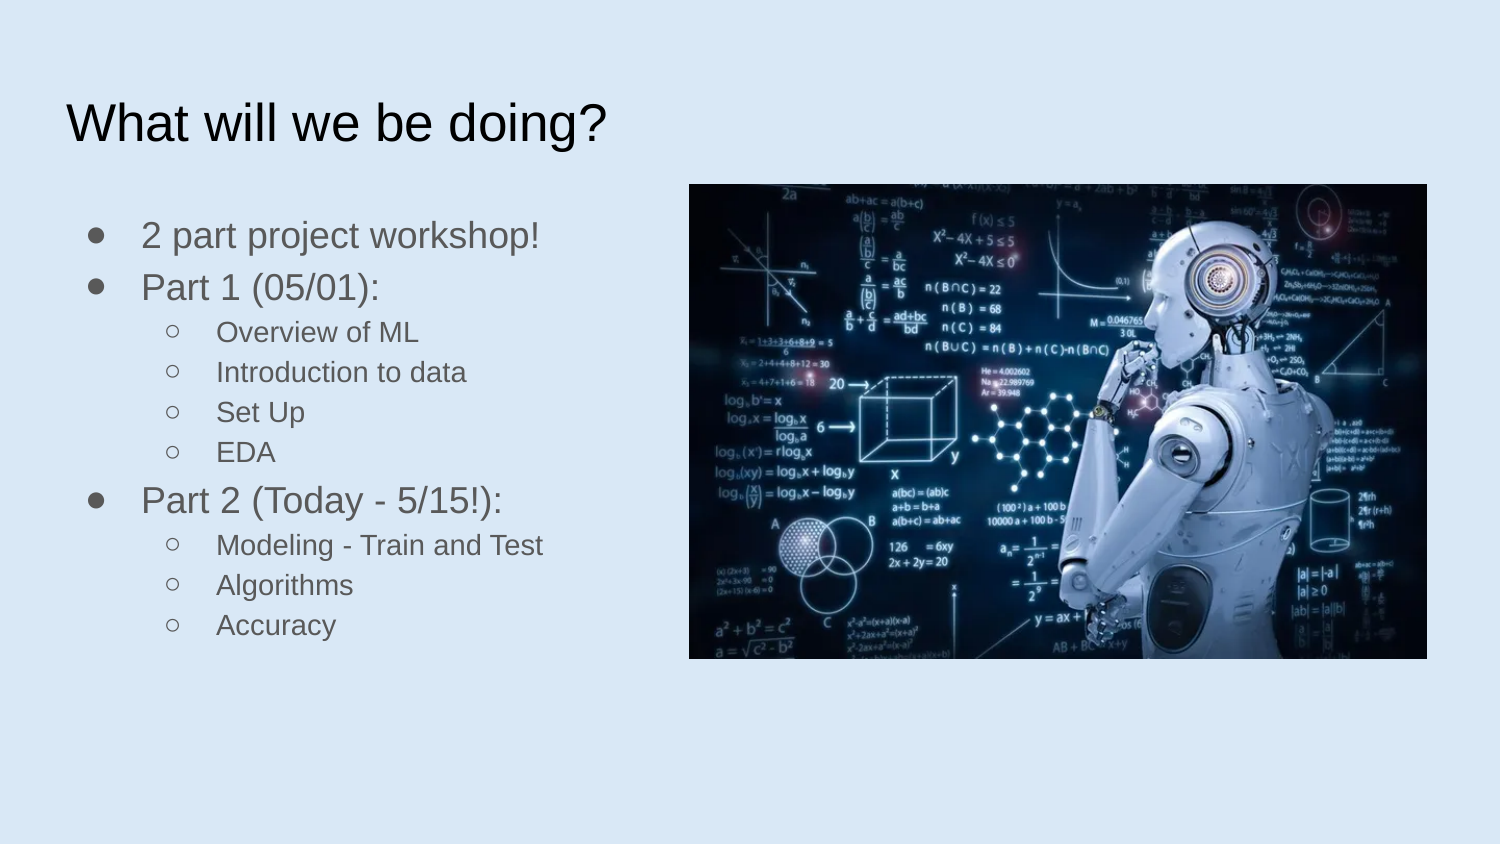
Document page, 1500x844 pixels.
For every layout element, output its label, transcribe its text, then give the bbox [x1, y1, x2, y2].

picture [688, 184, 1427, 660]
title What will we be doing? [51, 72, 1449, 167]
list 2 part project workshop! Part 1 (05/01): Overview of ML Introduction to data Set Up EDA Part 2 (Today - 5/15!): Modeling - Train and Test Algorithms Accuracy [51, 189, 713, 750]
